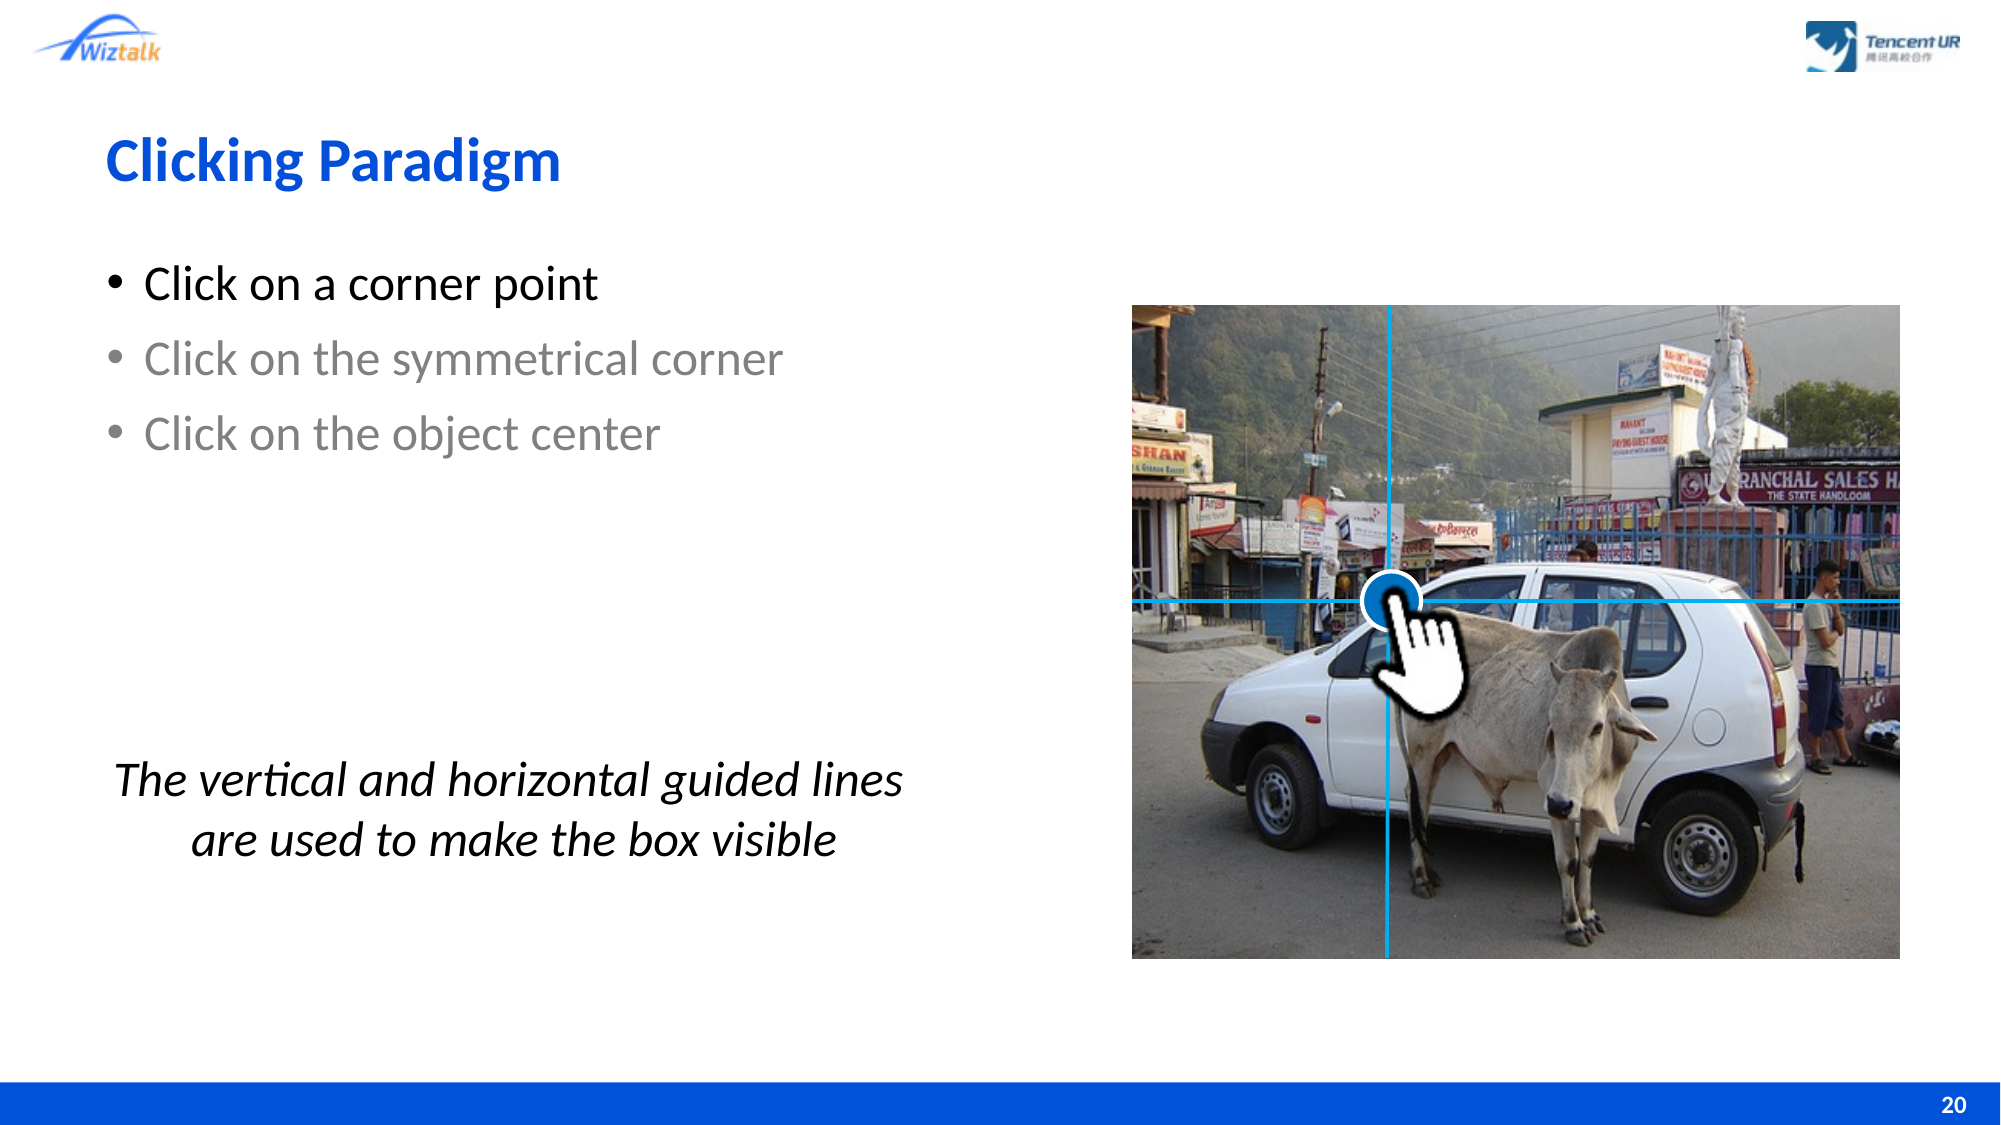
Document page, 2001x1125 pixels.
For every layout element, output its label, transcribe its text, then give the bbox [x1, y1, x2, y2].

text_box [1386, 758, 1390, 958]
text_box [1386, 305, 1390, 506]
picture [1131, 305, 1900, 960]
text_box The vertical and horizontal guided lines are used to make the box visible [98, 738, 931, 874]
list Click on a corner point Click on the symmetrical corner Click on the object center [91, 249, 1895, 563]
title Clicking Paradigm [91, 91, 1895, 231]
picture [1806, 21, 1960, 72]
slide_number 20 [1862, 1073, 1983, 1125]
picture [20, 5, 184, 73]
